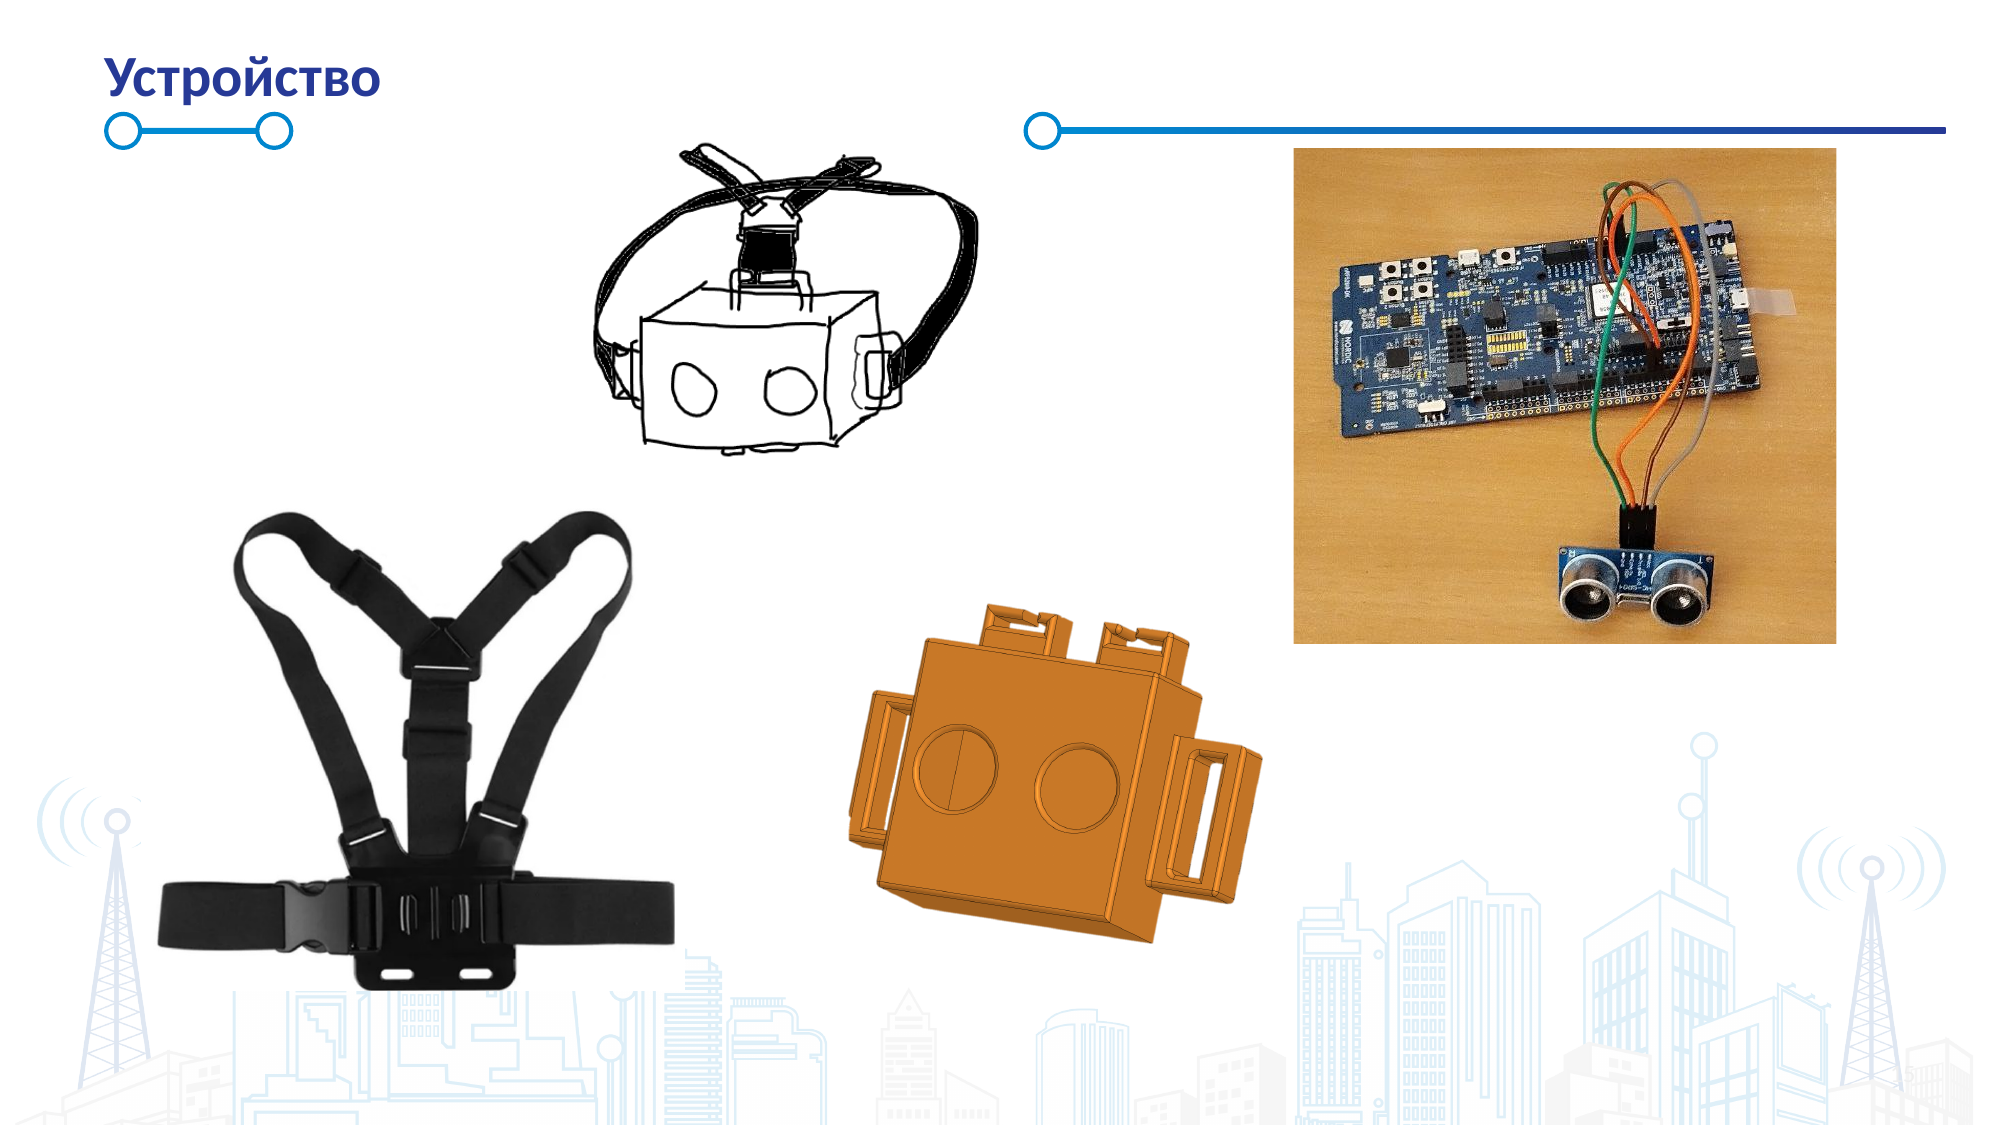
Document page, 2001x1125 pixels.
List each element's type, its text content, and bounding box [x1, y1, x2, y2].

slide_number 15 [1480, 1042, 1931, 1103]
title Устройство [89, 46, 1532, 113]
picture [1293, 148, 1837, 644]
picture [831, 589, 1275, 947]
picture [141, 79, 1054, 991]
